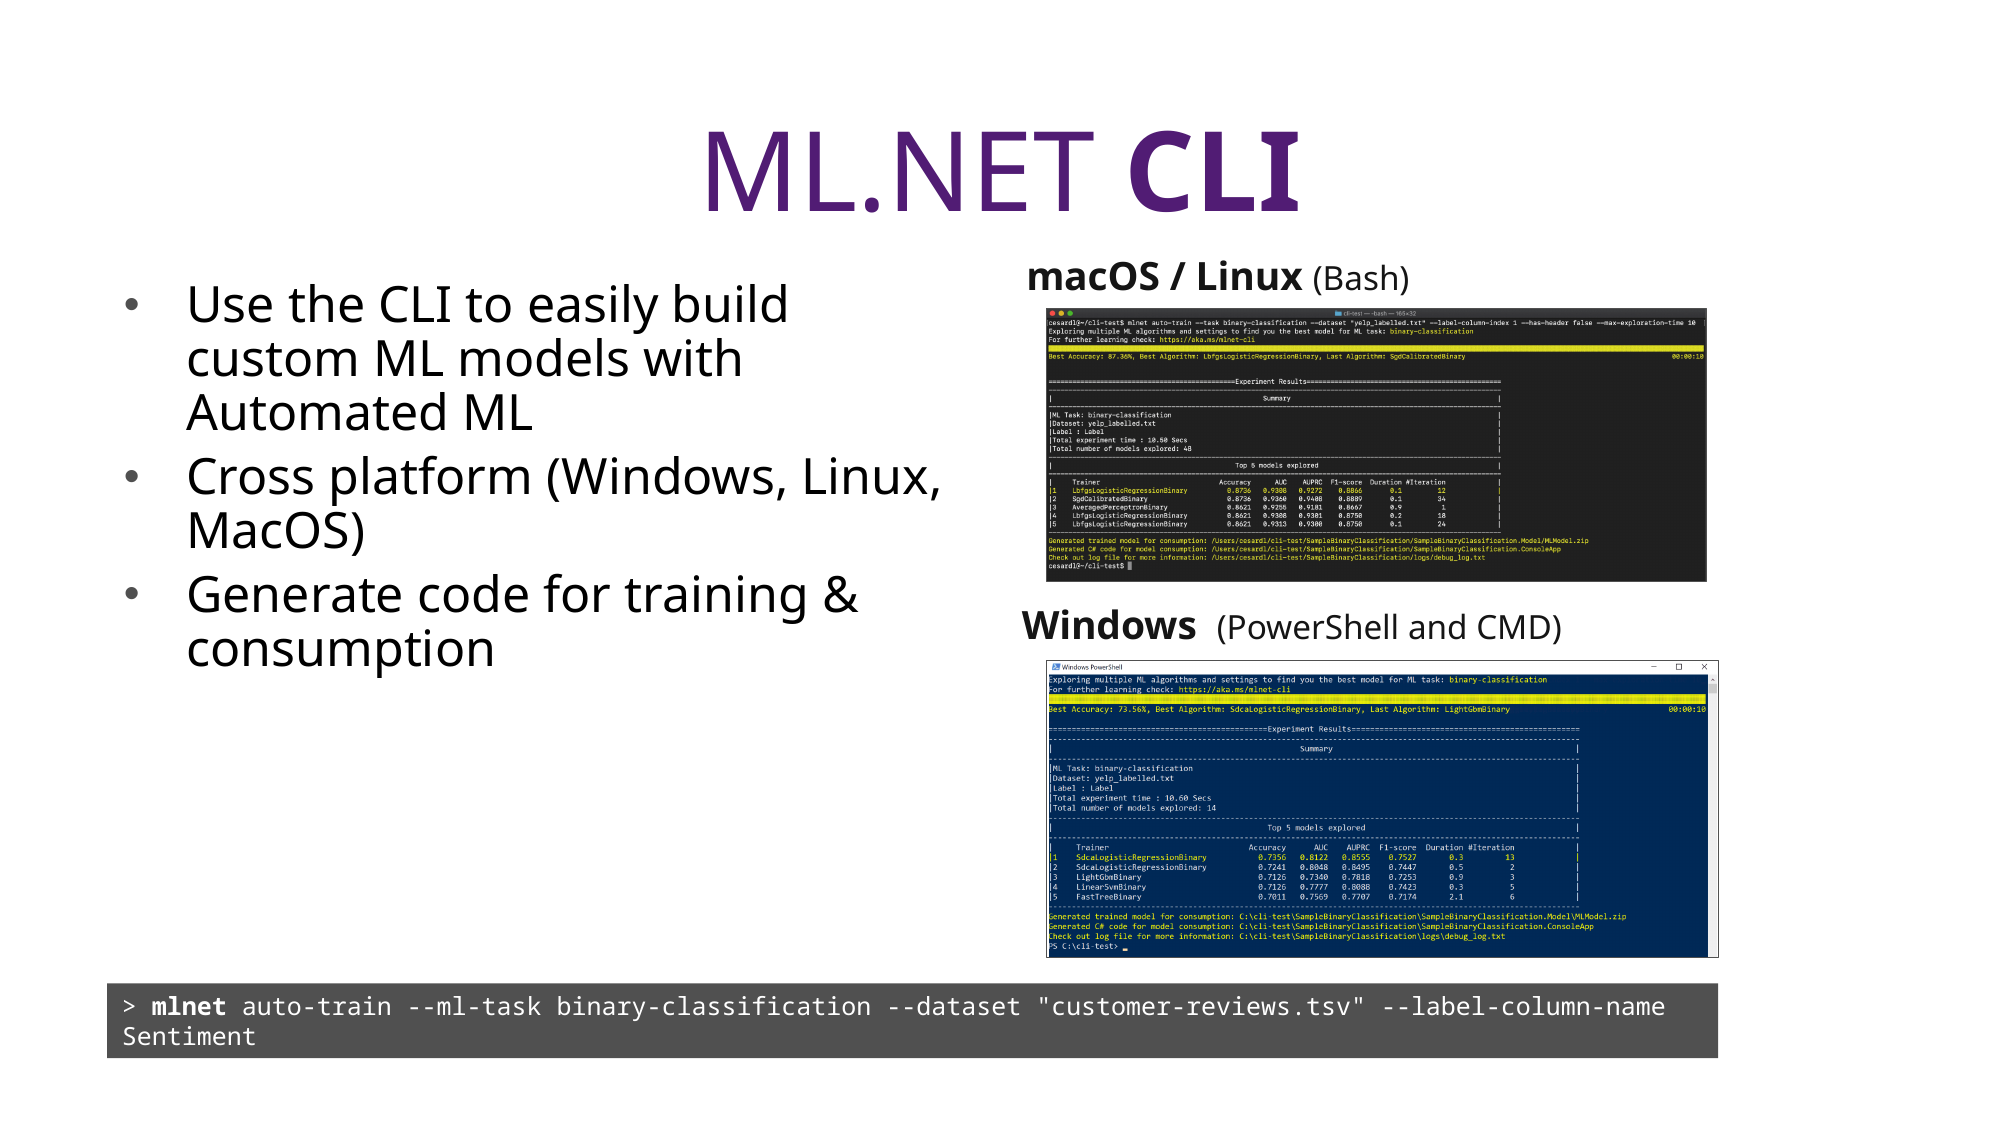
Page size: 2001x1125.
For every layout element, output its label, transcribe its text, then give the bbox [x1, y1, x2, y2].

picture [1046, 660, 1719, 958]
text_box ML.NET CLI [99, 45, 1900, 244]
text_box macOS / Linux (Bash) [1011, 244, 1425, 306]
text_box Windows (PowerShell and CMD) [1007, 593, 1578, 655]
list Use the CLI to easily build custom ML models with Automated ML Cross platform (Windows, Linux, MacOS) Generate code for training & consumption [99, 264, 987, 1034]
picture [1046, 309, 1707, 582]
text_box > mlnet auto-train --ml-task binary-classification --dataset "customer-reviews.tsv" --label-column-name Sentiment [107, 983, 1719, 1059]
